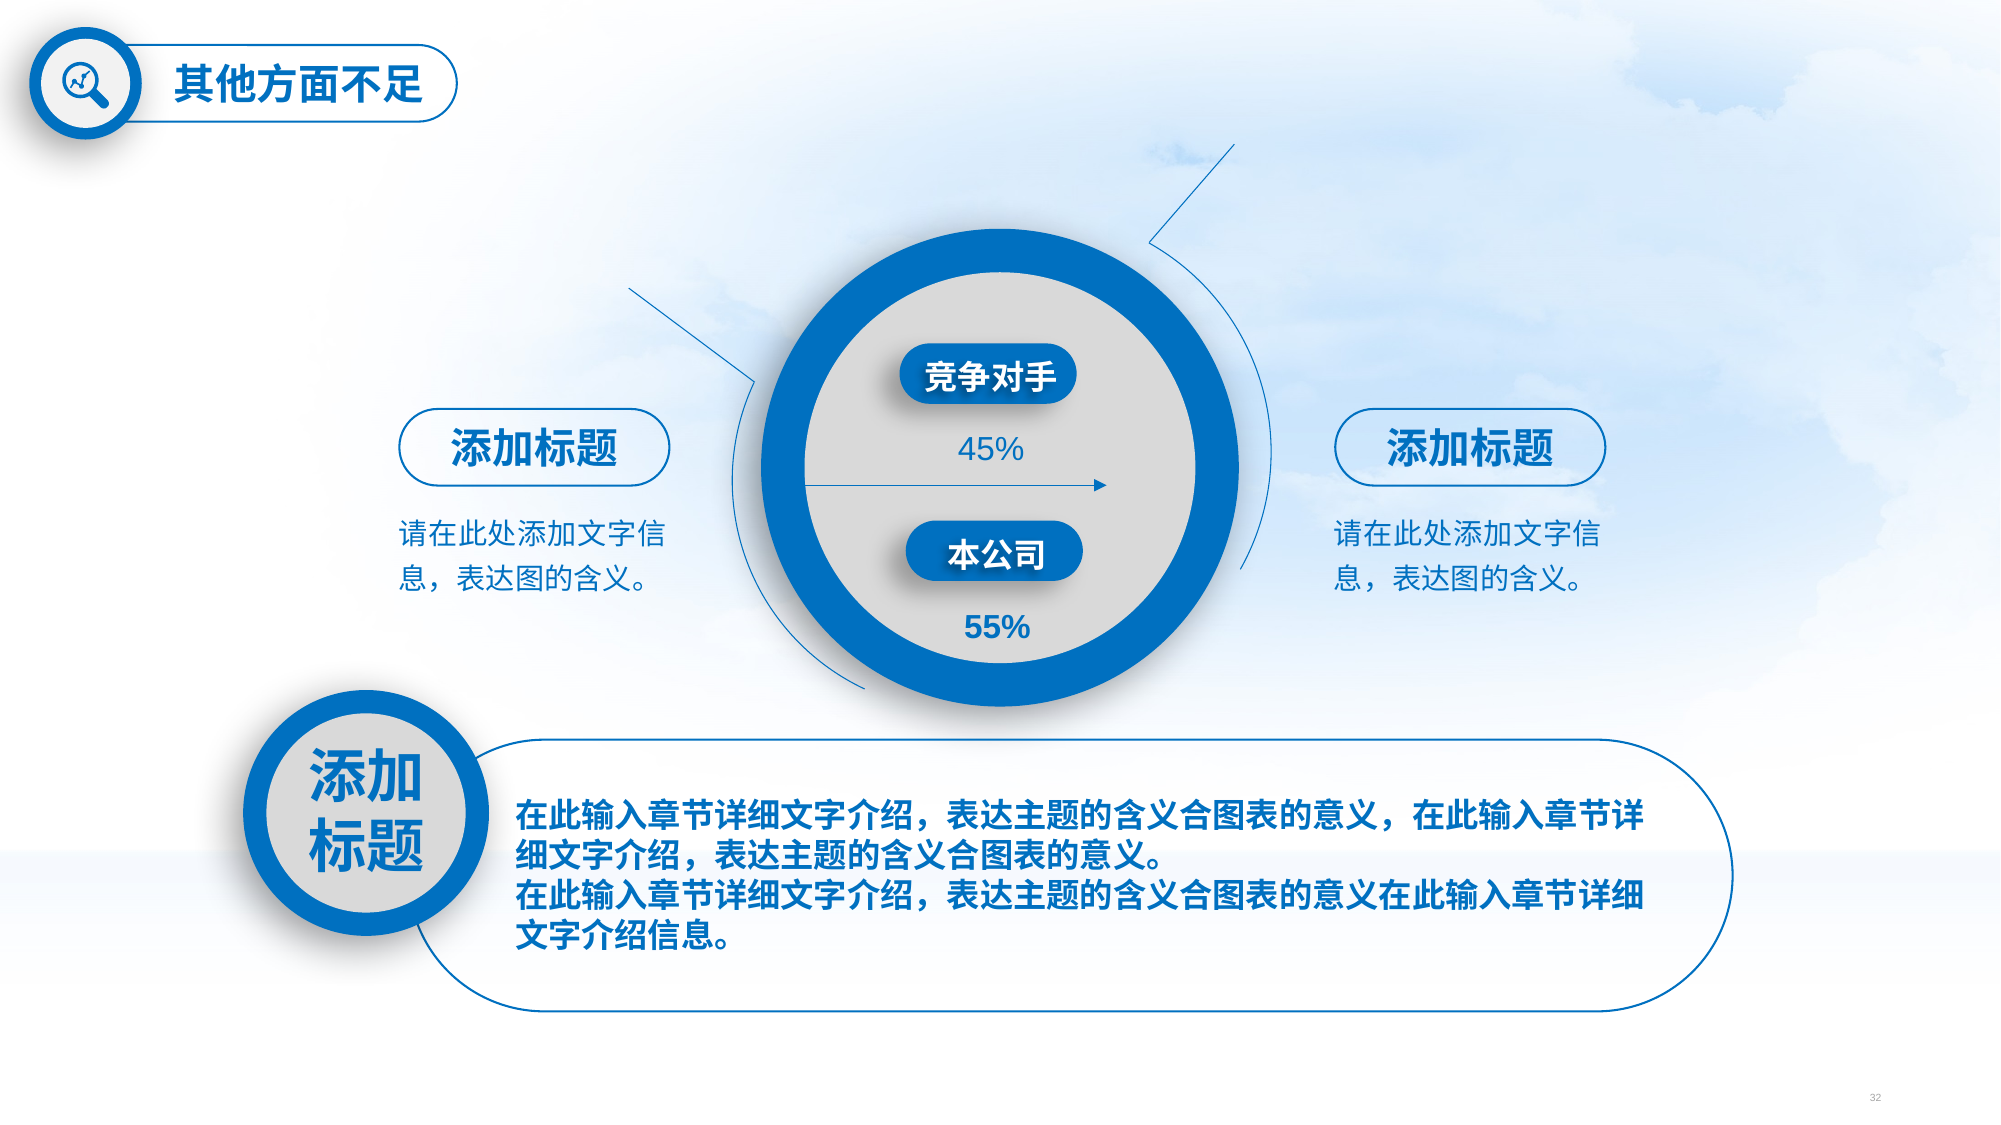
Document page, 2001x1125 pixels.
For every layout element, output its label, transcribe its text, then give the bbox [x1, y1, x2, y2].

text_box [905, 520, 1083, 581]
text_box 请在此处添加文字信息，表达图的含义。 [383, 497, 682, 603]
text_box [142, 43, 458, 123]
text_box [628, 288, 755, 383]
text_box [899, 343, 1077, 404]
text_box [1237, 327, 1272, 570]
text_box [1148, 144, 1235, 243]
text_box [763, 231, 1237, 705]
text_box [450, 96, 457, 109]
text_box 在此输入章节详细文字介绍，表达主题的含义合图表的意义，在此输入章节详细文字介绍，表达主题的含义合图表的意义。 在此输入章节详细文字介绍，表达主题的含义合图表的意义在此输入章节详细文字介绍信息。 [515, 794, 1674, 954]
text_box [245, 692, 487, 934]
text_box [398, 407, 671, 487]
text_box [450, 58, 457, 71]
text_box [431, 738, 1734, 1013]
text_box [731, 383, 763, 597]
text_box [1334, 407, 1607, 487]
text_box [31, 29, 140, 138]
text_box 请在此处添加文字信息，表达图的含义。 [1319, 497, 1618, 603]
picture [0, 0, 2001, 1125]
